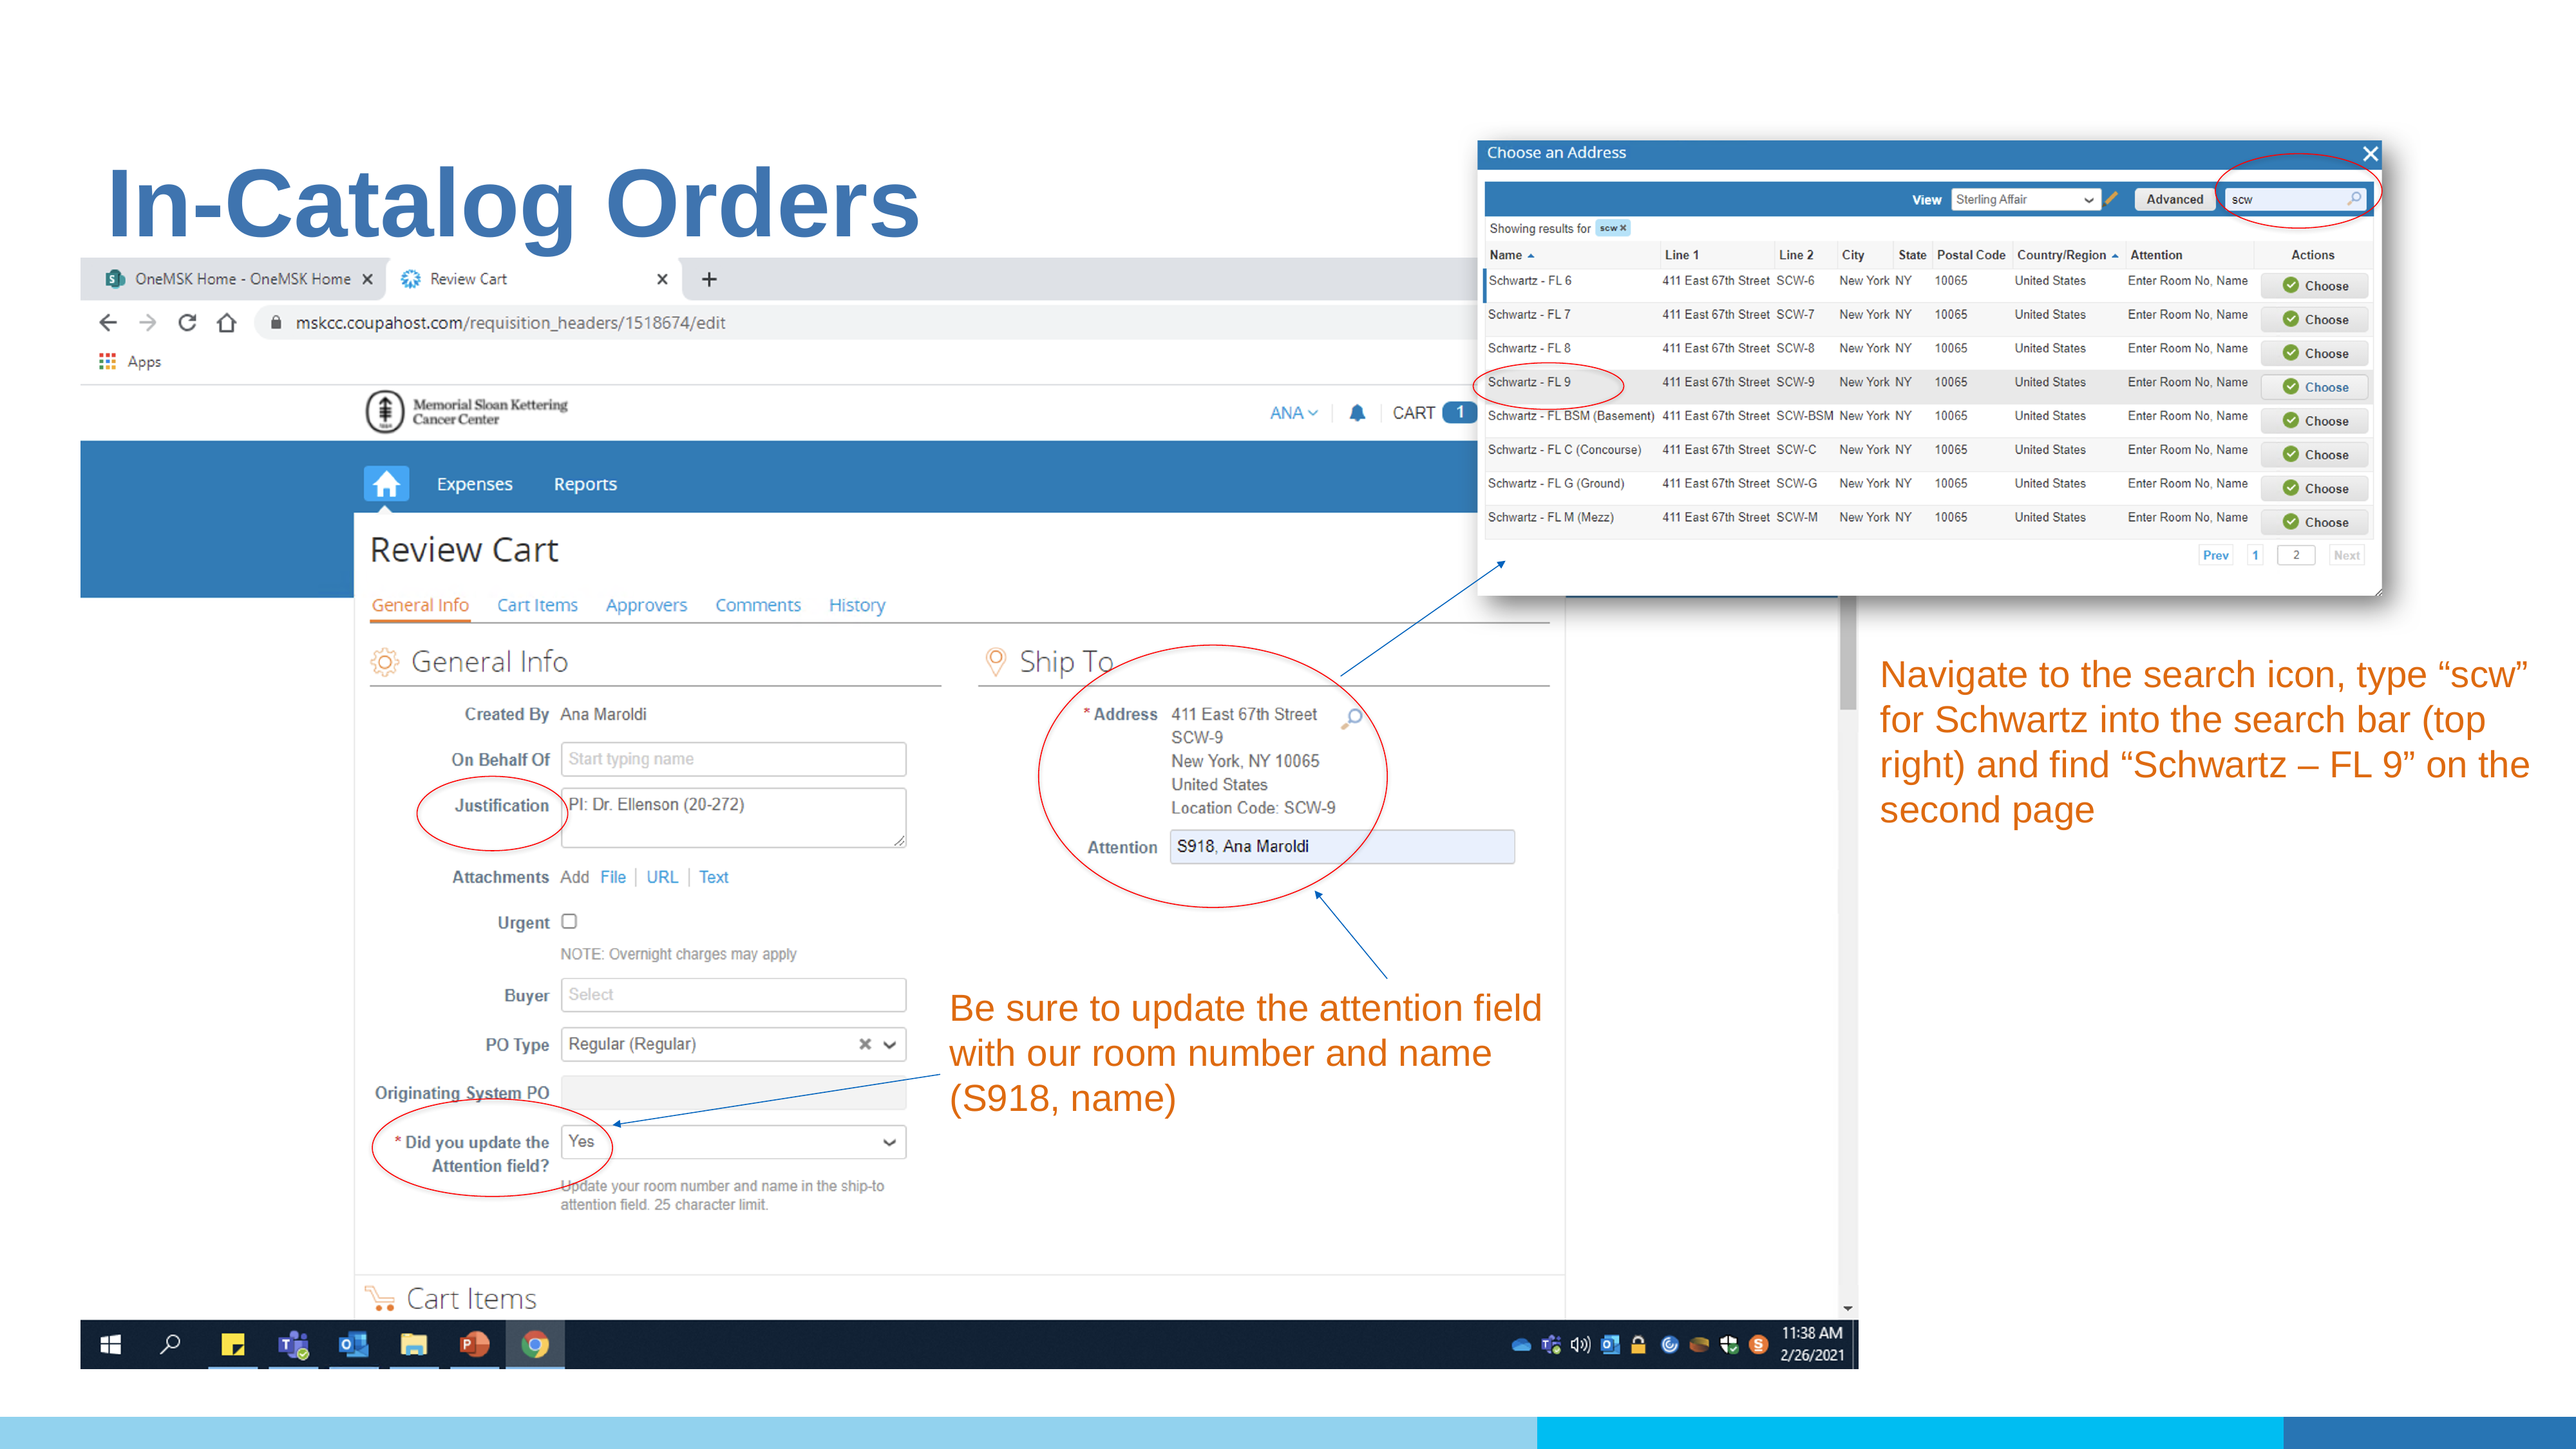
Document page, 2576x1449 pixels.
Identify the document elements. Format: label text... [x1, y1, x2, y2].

picture [80, 140, 2382, 1369]
list In-Catalog Orders [75, 146, 970, 268]
text_box Navigate to the search icon, type “scw” for Schwartz into the search bar (top right) and find “Schwartz – FL 9” on the second page [1871, 645, 2560, 835]
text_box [1314, 890, 1388, 979]
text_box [612, 1074, 941, 1126]
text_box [1340, 560, 1506, 677]
